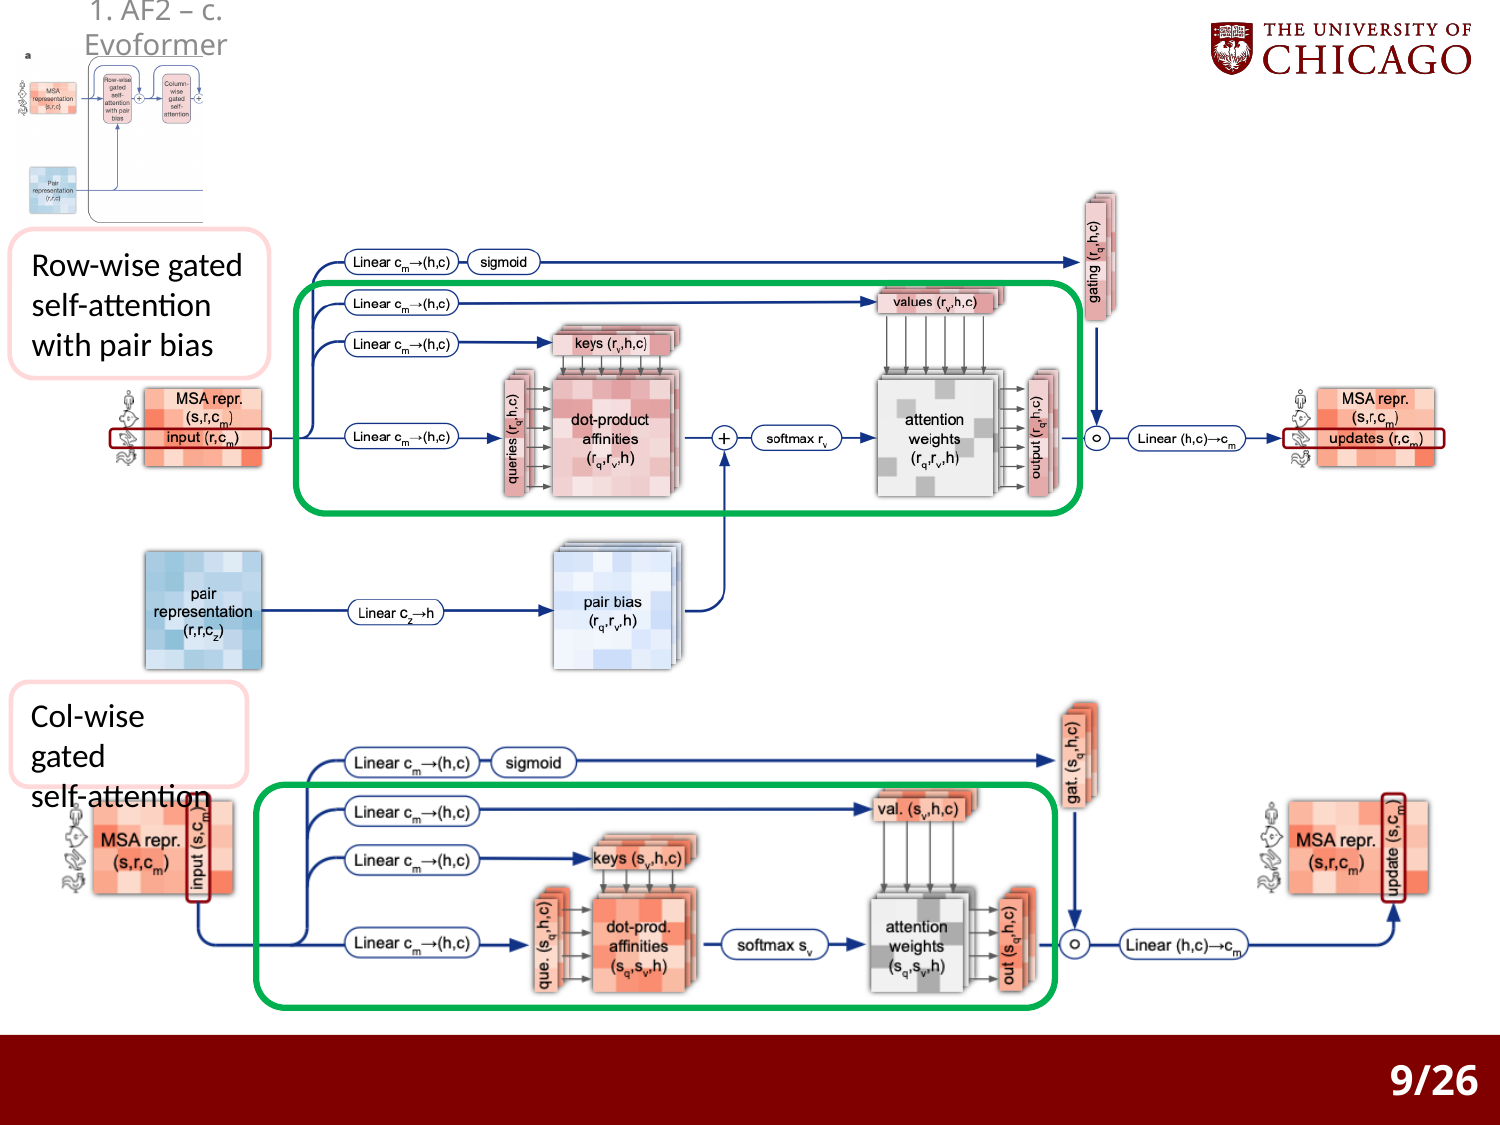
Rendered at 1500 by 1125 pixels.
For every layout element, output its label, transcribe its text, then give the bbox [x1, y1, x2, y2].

text_box Row-wise gated self-attention with pair bias [8, 231, 76, 380]
text_box Col-wise gated self-attention [10, 681, 47, 787]
footer 1. AF2 – c. Evoformer [10, 8, 302, 44]
picture [9, 48, 1474, 1008]
slide_number 9/26 [1156, 1052, 1495, 1113]
picture [1182, 0, 1500, 104]
